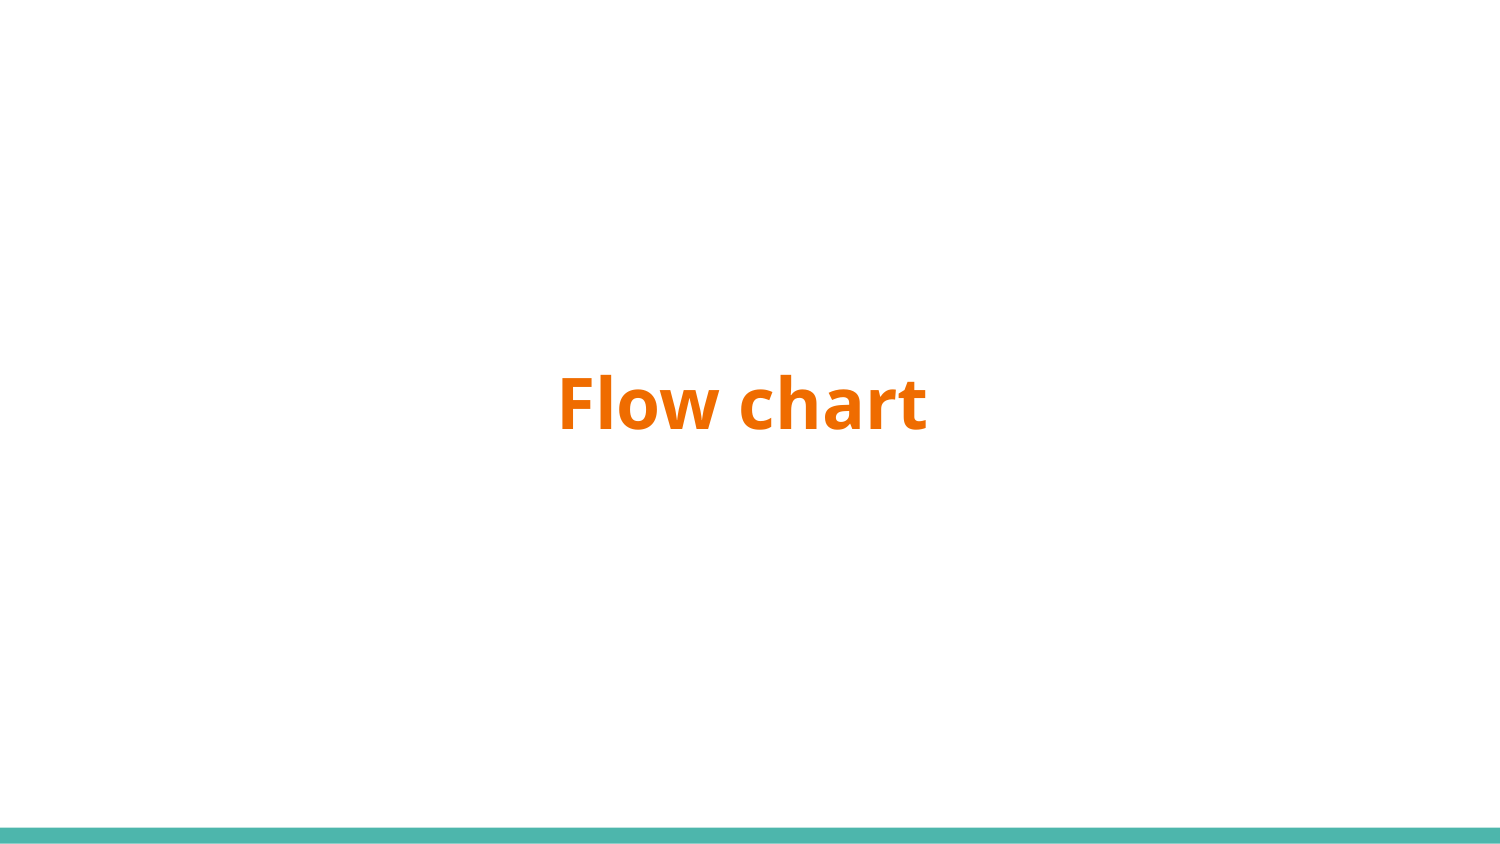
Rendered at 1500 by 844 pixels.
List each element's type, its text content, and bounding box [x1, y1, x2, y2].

title Flow chart [43, 342, 1442, 459]
